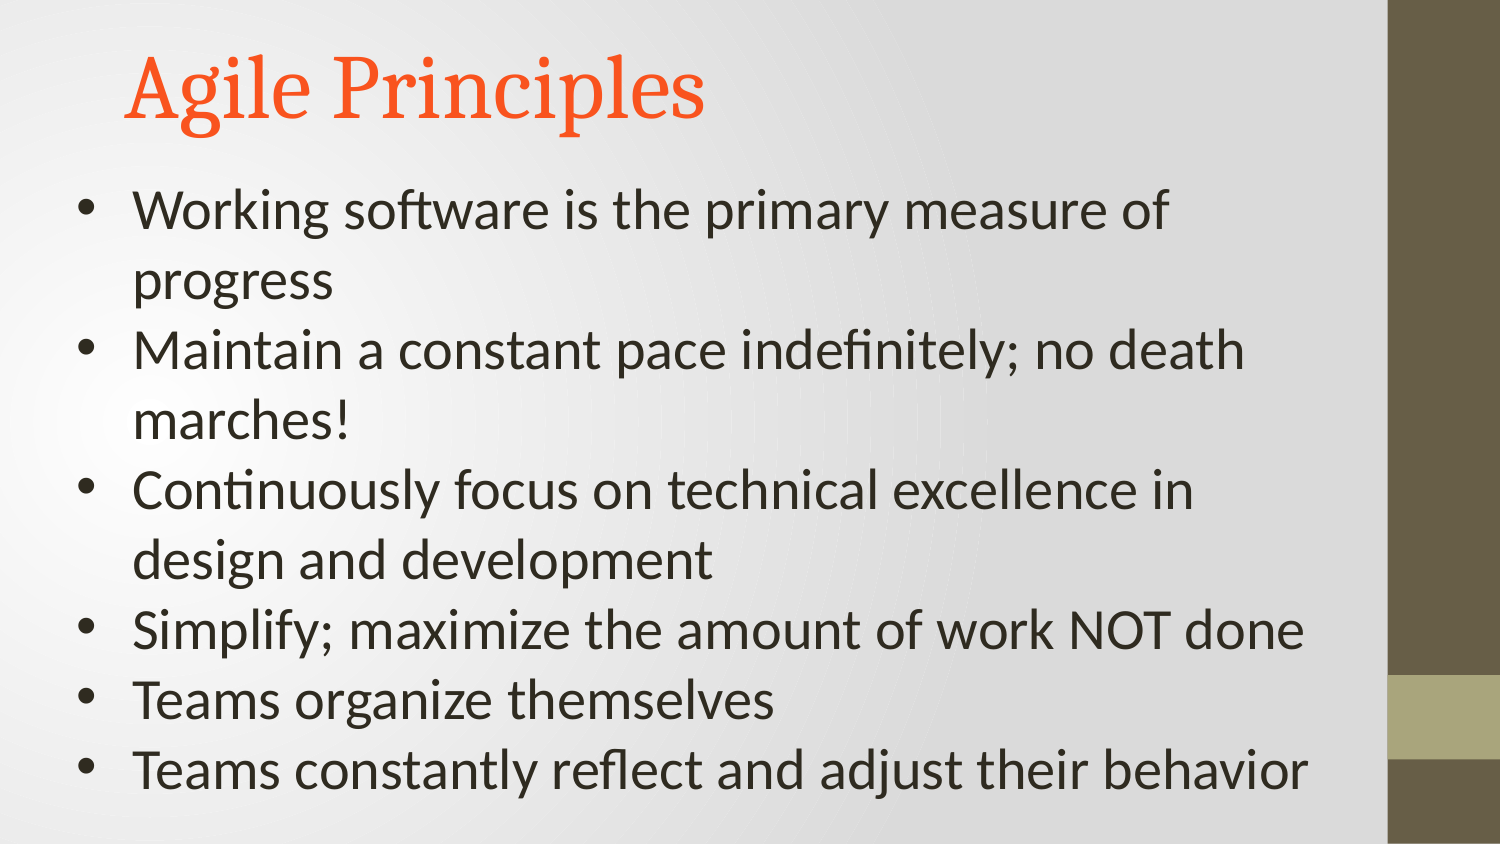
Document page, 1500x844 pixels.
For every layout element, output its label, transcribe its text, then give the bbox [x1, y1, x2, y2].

text_box Agile Principles [0, 19, 872, 144]
text_box Working software is the primary measure of progress Maintain a constant pace indefinitely; no death marches! Continuously focus on technical excellence in design and development Simplify; maximize the amount of work NOT done Teams organize themselves Teams constantly reflect and adjust their behavior [61, 163, 1374, 809]
